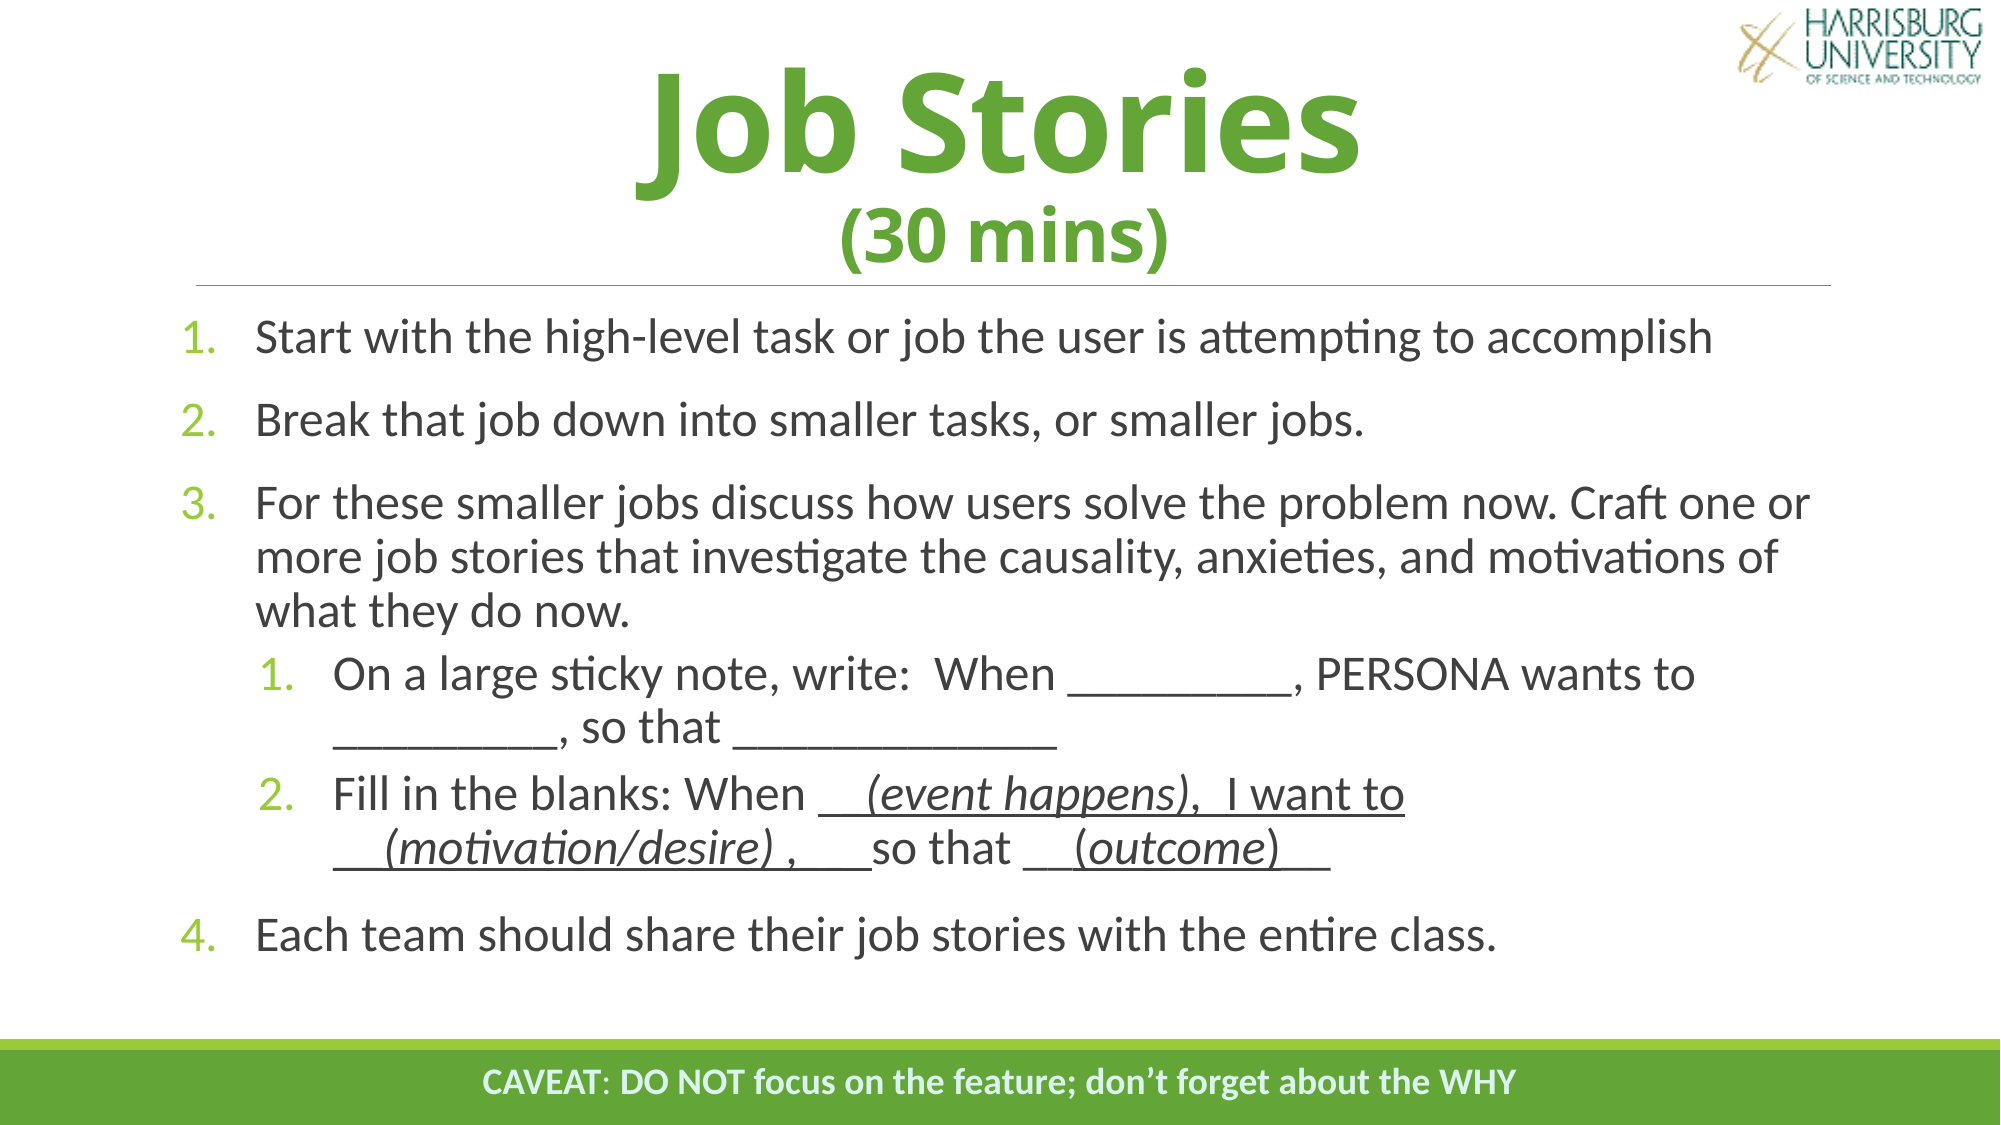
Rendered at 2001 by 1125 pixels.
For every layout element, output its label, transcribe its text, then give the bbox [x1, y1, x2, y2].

list Start with the high-level task or job the user is attempting to accomplish Break that job down into smaller tasks, or smaller jobs. For these smaller jobs discuss how users solve the problem now. Craft one or more job stories that investigate the causality, anxieties, and motivations of what they do now. On a large sticky note, write: When _________, PERSONA wants to _________, so that _____________ Fill in the blanks: When _(event happens), I want to __(motivation/desire) ,__ so that __(outcome)__ Each team should share their job stories with the entire class. [180, 302, 1830, 963]
text_box CAVEAT: DO NOT focus on the feature; don’t forget about the WHY [0, 1049, 2000, 1110]
title Job Stories (30 mins) [180, 47, 1830, 285]
picture [1734, 3, 1987, 91]
